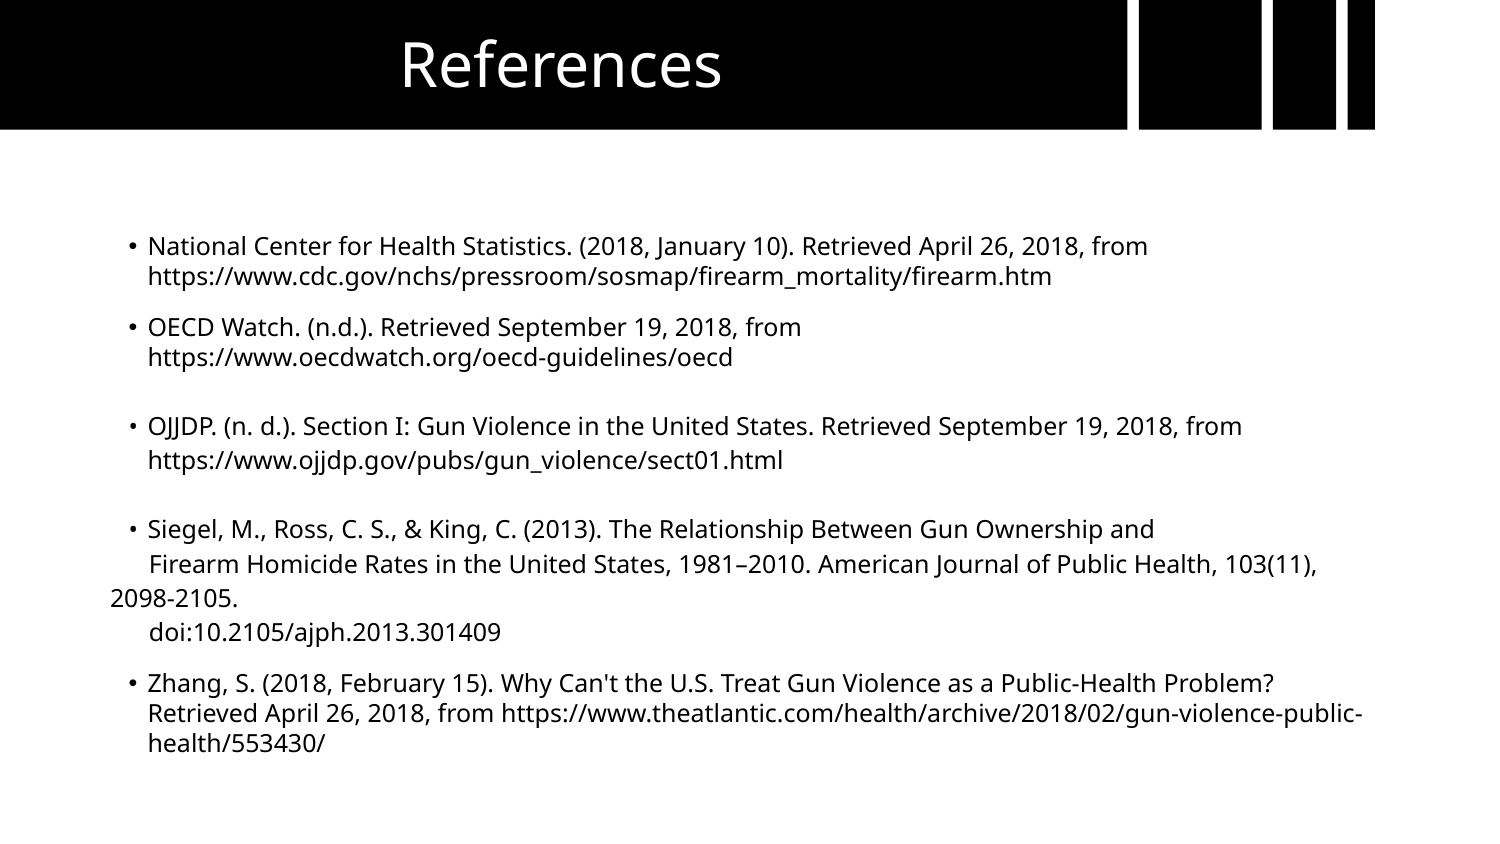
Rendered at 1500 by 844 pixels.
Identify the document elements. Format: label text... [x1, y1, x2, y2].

text_box [1138, 0, 1262, 130]
text_box [0, 0, 1128, 130]
text_box National Center for Health Statistics. (2018, January 10). Retrieved April 26, 2018, from https://www.cdc.gov/nchs/pressroom/sosmap/firearm_mortality/firearm.htm OECD Watch. (n.d.). Retrieved September 19, 2018, from https://www.oecdwatch.org/oecd-guidelines/oecd OJJDP. (n. d.). Section I: Gun Violence in the United States. Retrieved September 19, 2018, from https://www.ojjdp.gov/pubs/gun_violence/sect01.html Siegel, M., Ross, C. S., & King, C. (2013). The Relationship Between Gun Ownership and Firearm Homicide Rates in the United States, 1981–2010. American Journal of Public Health, 103(11), 2098-2105. doi:10.2105/ajph.2013.301409 Zhang, S. (2018, February 15). Why Can't the U.S. Treat Gun Violence as a Public-Health Problem? Retrieved April 26, 2018, from https://www.theatlantic.com/health/archive/2018/02/gun-violence-public-health/553430/ [95, 248, 1405, 741]
text_box [1347, 0, 1375, 130]
text_box References [5, 10, 1119, 88]
text_box [1272, 0, 1337, 130]
